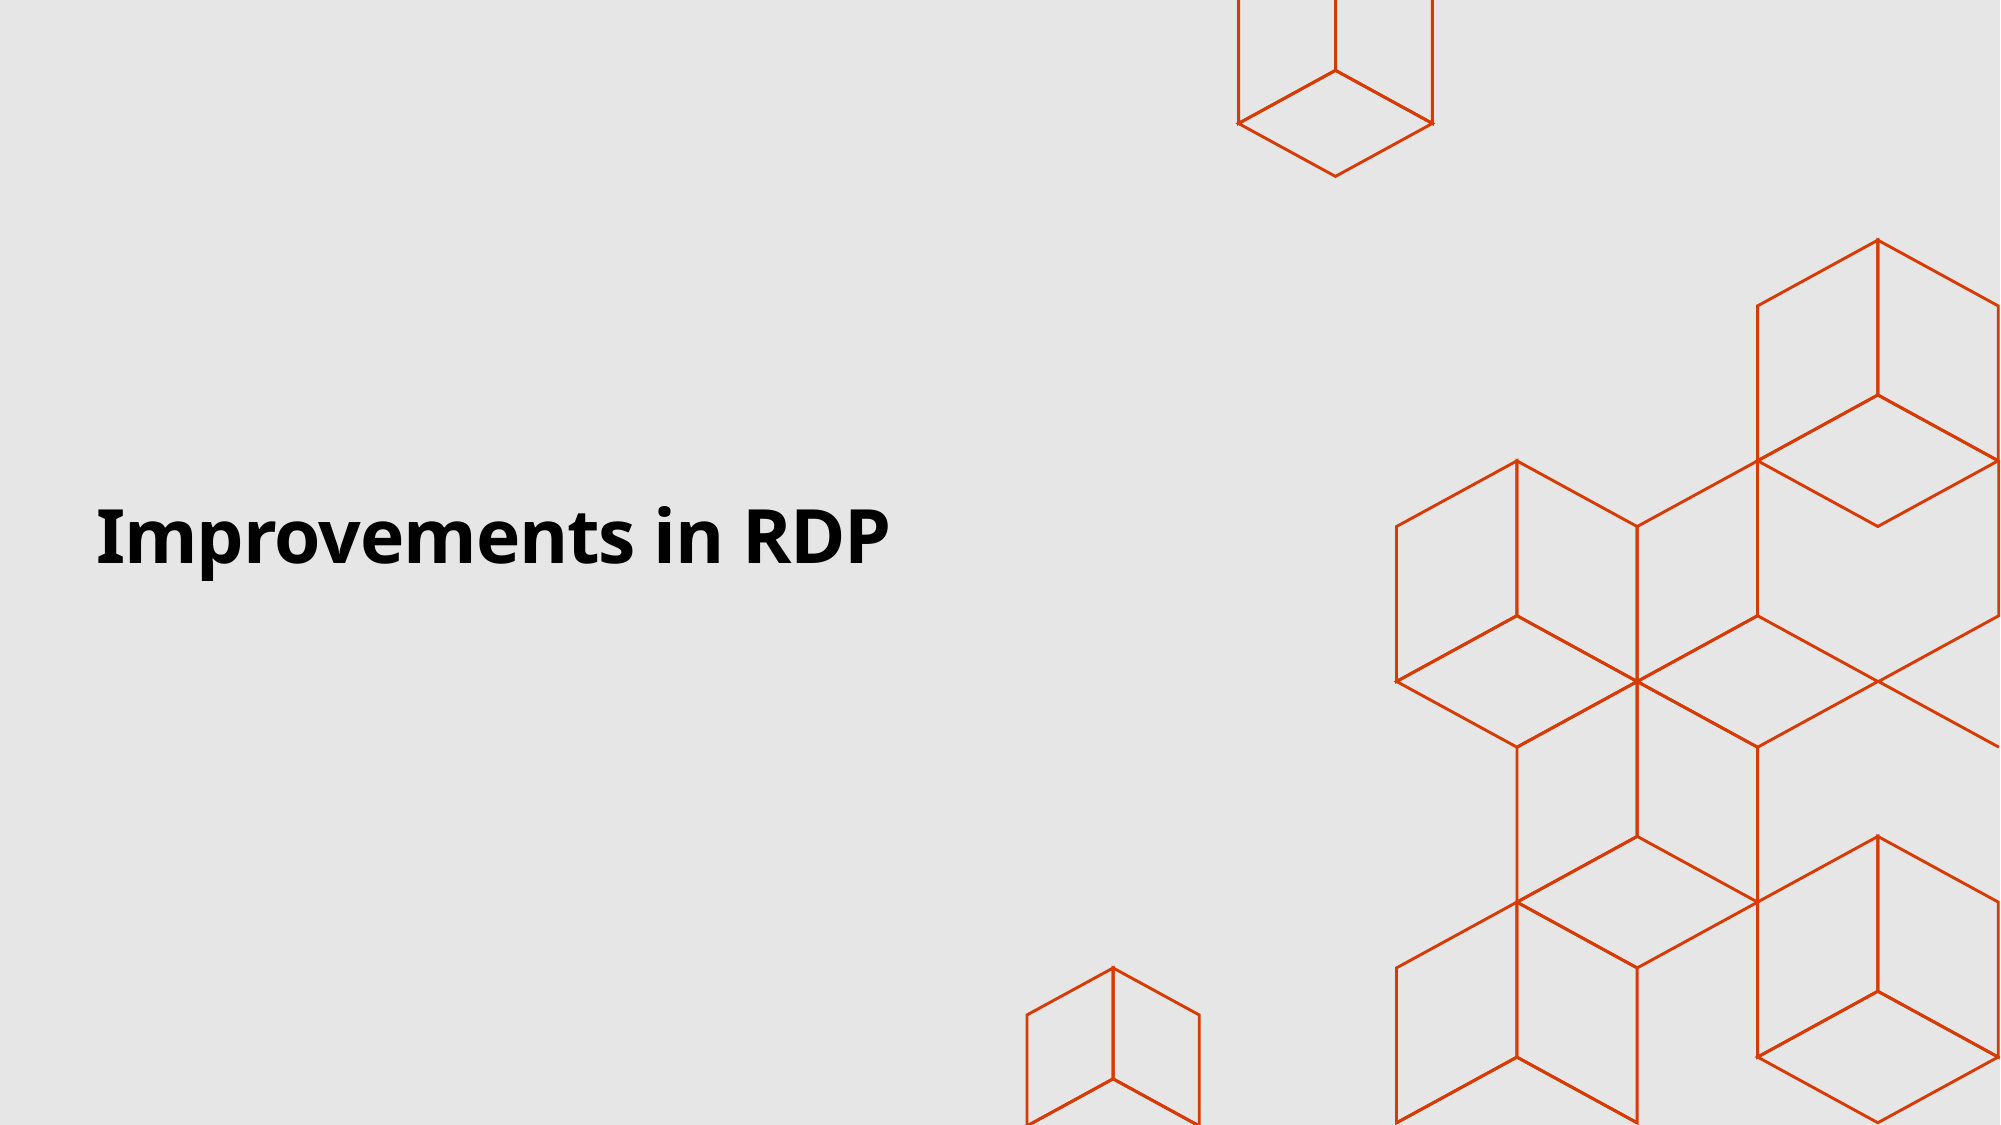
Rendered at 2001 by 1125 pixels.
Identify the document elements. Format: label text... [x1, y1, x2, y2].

title Improvements in RDP [96, 498, 1146, 580]
